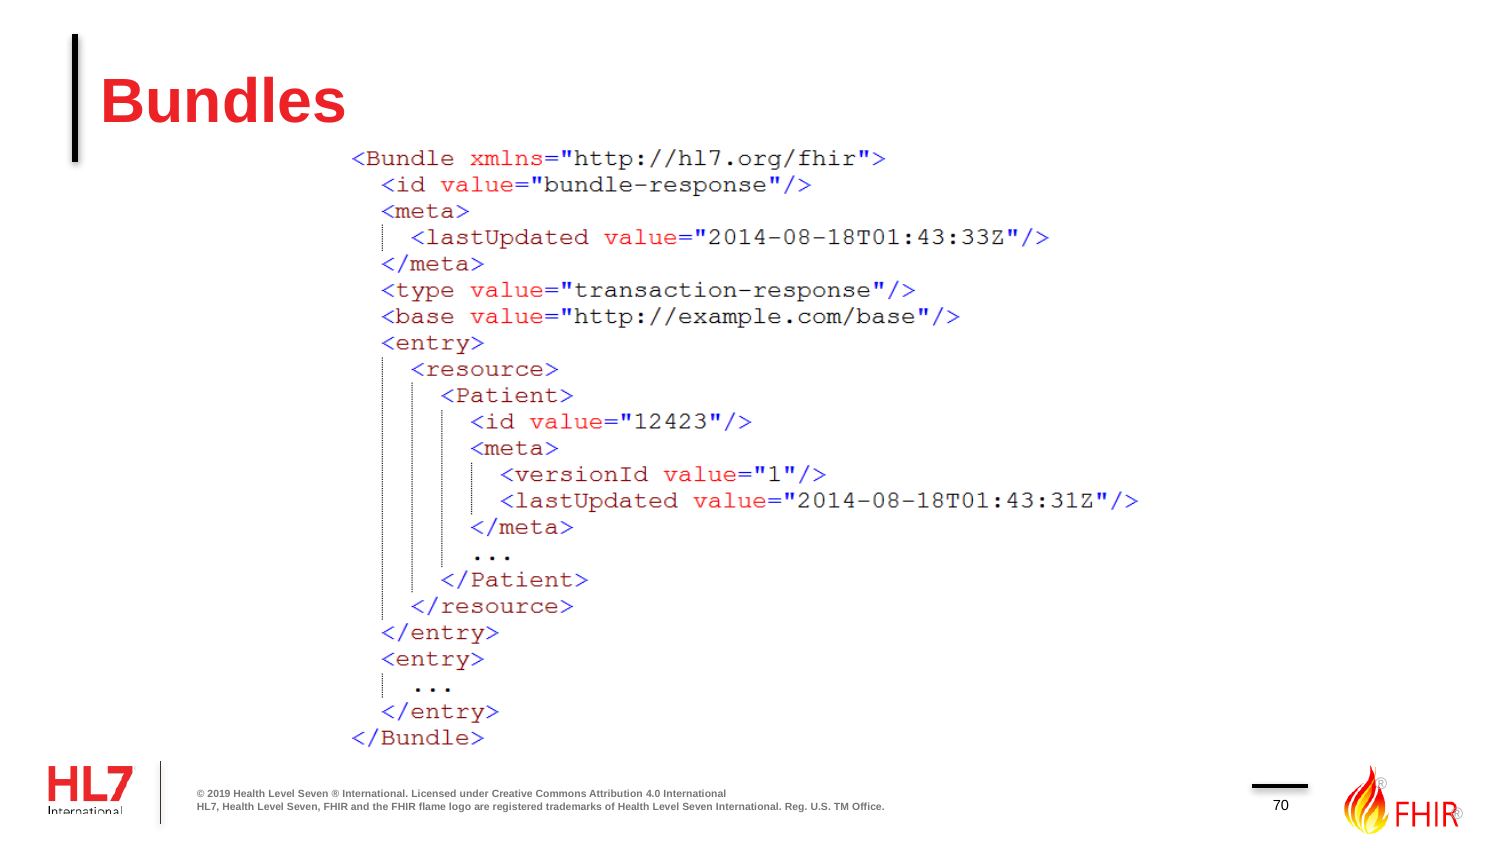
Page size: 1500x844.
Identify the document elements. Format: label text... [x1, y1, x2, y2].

picture [351, 148, 1140, 748]
title Bundles [100, 33, 1451, 163]
footer © 2019 Health Level Seven ® International. Licensed under Creative Commons Attribution 4.0 International HL7, Health Level Seven, FHIR and the FHIR flame logo are registered trademarks of Health Level Seven International. Reg. U.S. TM Office. [196, 786, 941, 813]
slide_number 70 [1258, 786, 1304, 813]
picture [1339, 760, 1463, 837]
